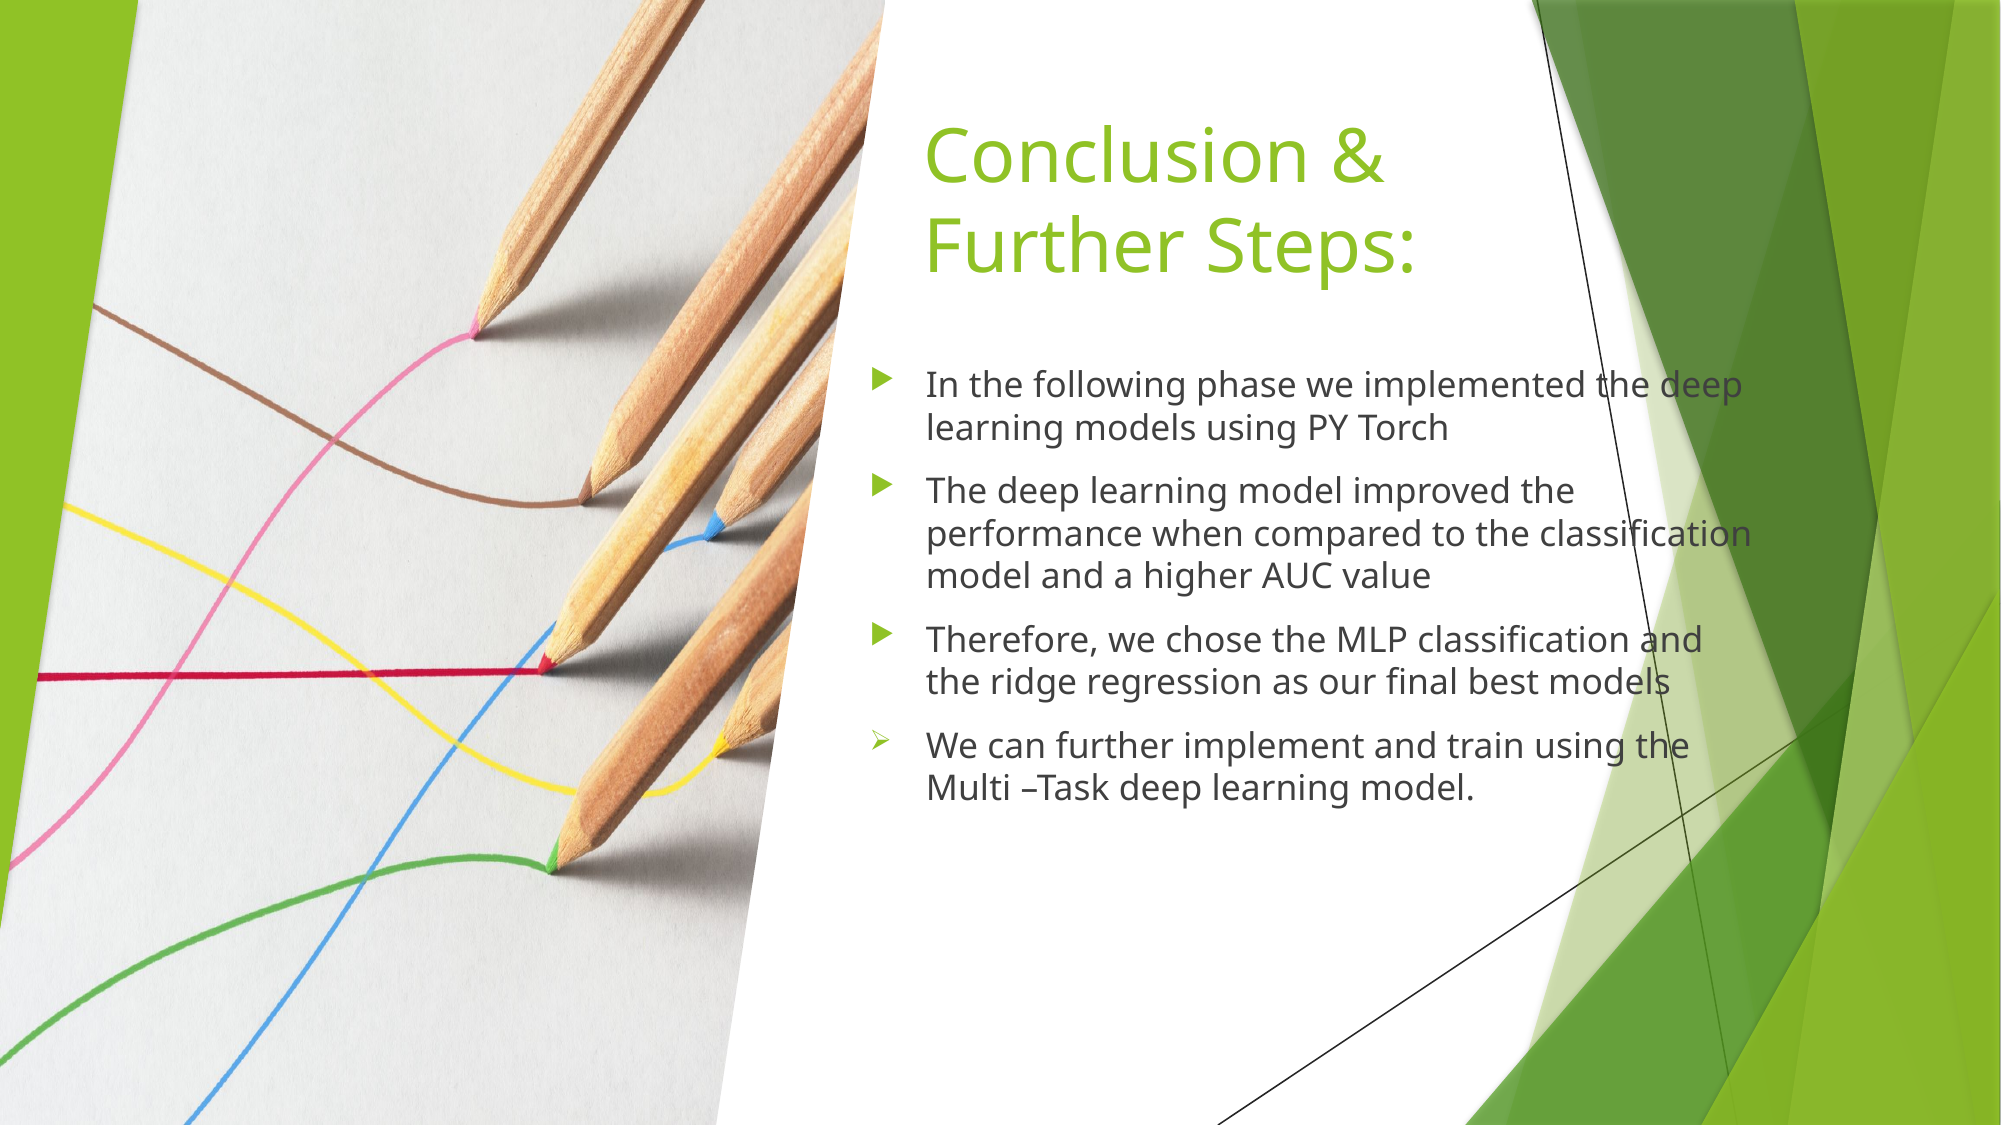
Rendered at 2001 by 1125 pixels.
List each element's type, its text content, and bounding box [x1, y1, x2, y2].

picture [0, 0, 886, 1125]
list In the following phase we implemented the deep learning models using PY Torch The deep learning model improved the performance when compared to the classification model and a higher AUC value Therefore, we chose the MLP classification and the ridge regression as our final best models We can further implement and train using the Multi –Task deep learning model. [890, 354, 1778, 992]
title Conclusion & Further Steps: [908, 99, 1522, 317]
